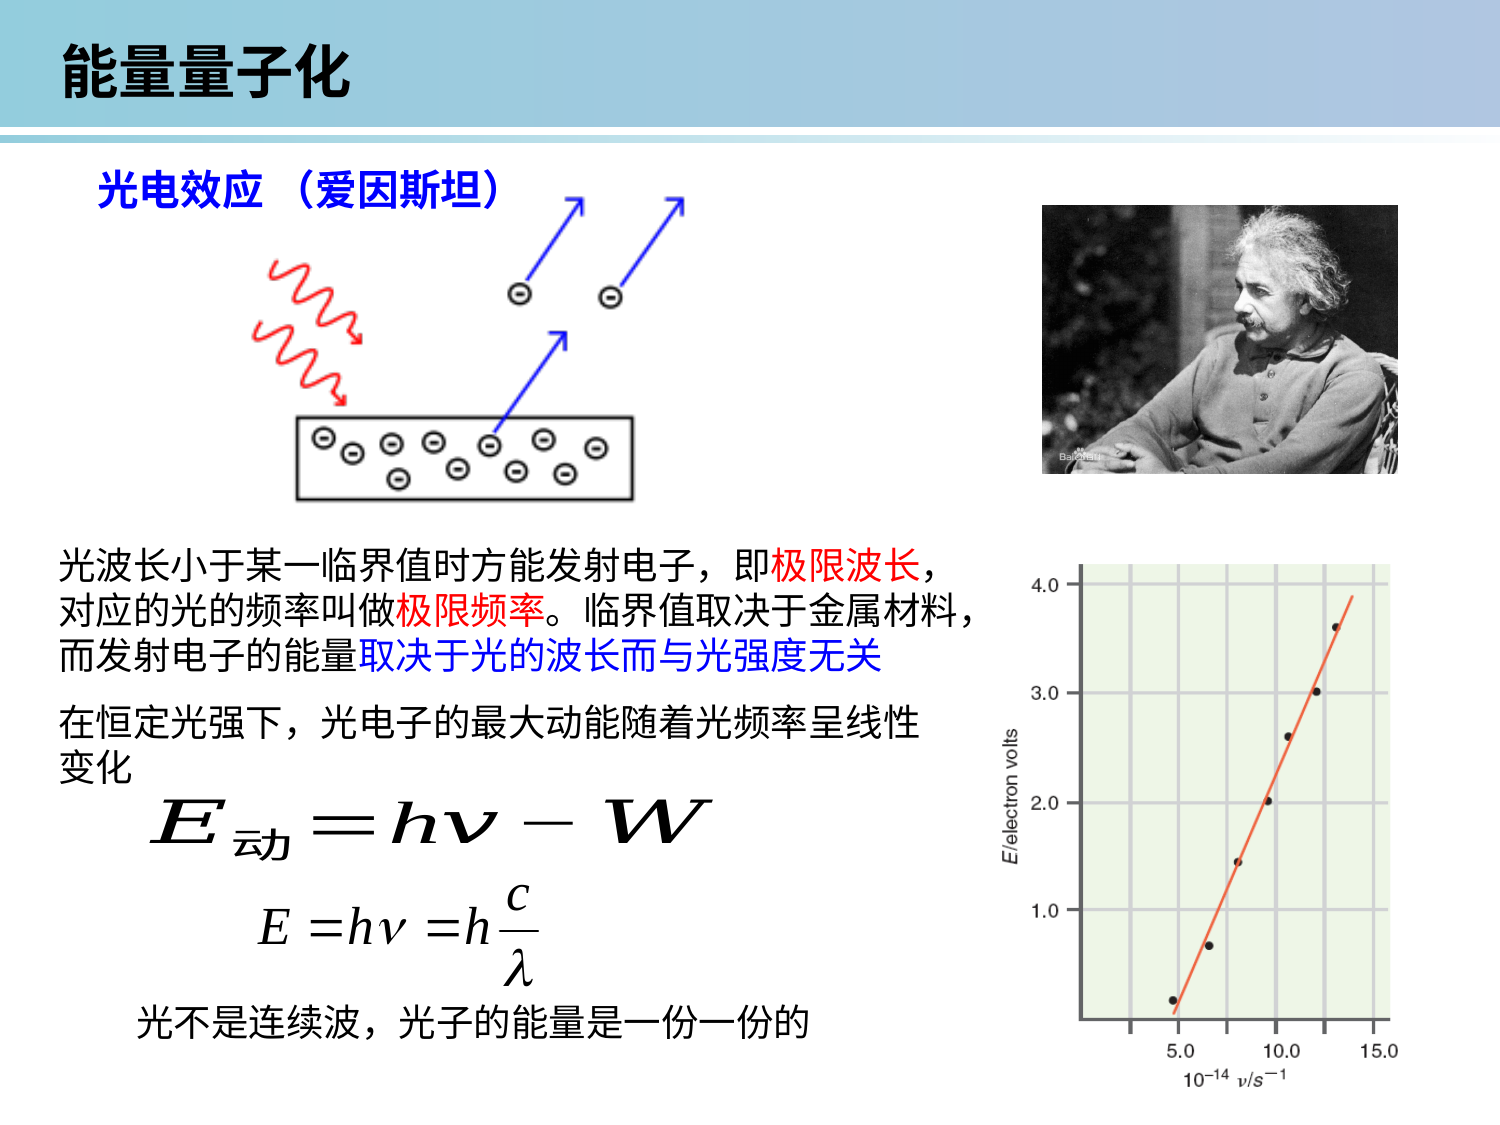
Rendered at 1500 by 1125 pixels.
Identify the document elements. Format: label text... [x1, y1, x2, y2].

picture [1042, 205, 1399, 474]
text_box 光不是连续波，光子的能量是一份一份的 [121, 991, 994, 1052]
text_box 能量量子化 [46, 28, 367, 113]
text_box 在恒定光强下，光电子的最大动能随着光频率呈线性变化 [43, 691, 960, 797]
picture [248, 192, 689, 510]
text_box 光电效应 （爱因斯坦） [82, 156, 540, 222]
text_box 光波长小于某一临界值时方能发射电子，即极限波长，对应的光的频率叫做极限频率。临界值取决于金属材料，而发射电子的能量取决于光的波长而与光强度无关 [43, 534, 986, 685]
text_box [248, 859, 548, 999]
picture [999, 549, 1415, 1102]
